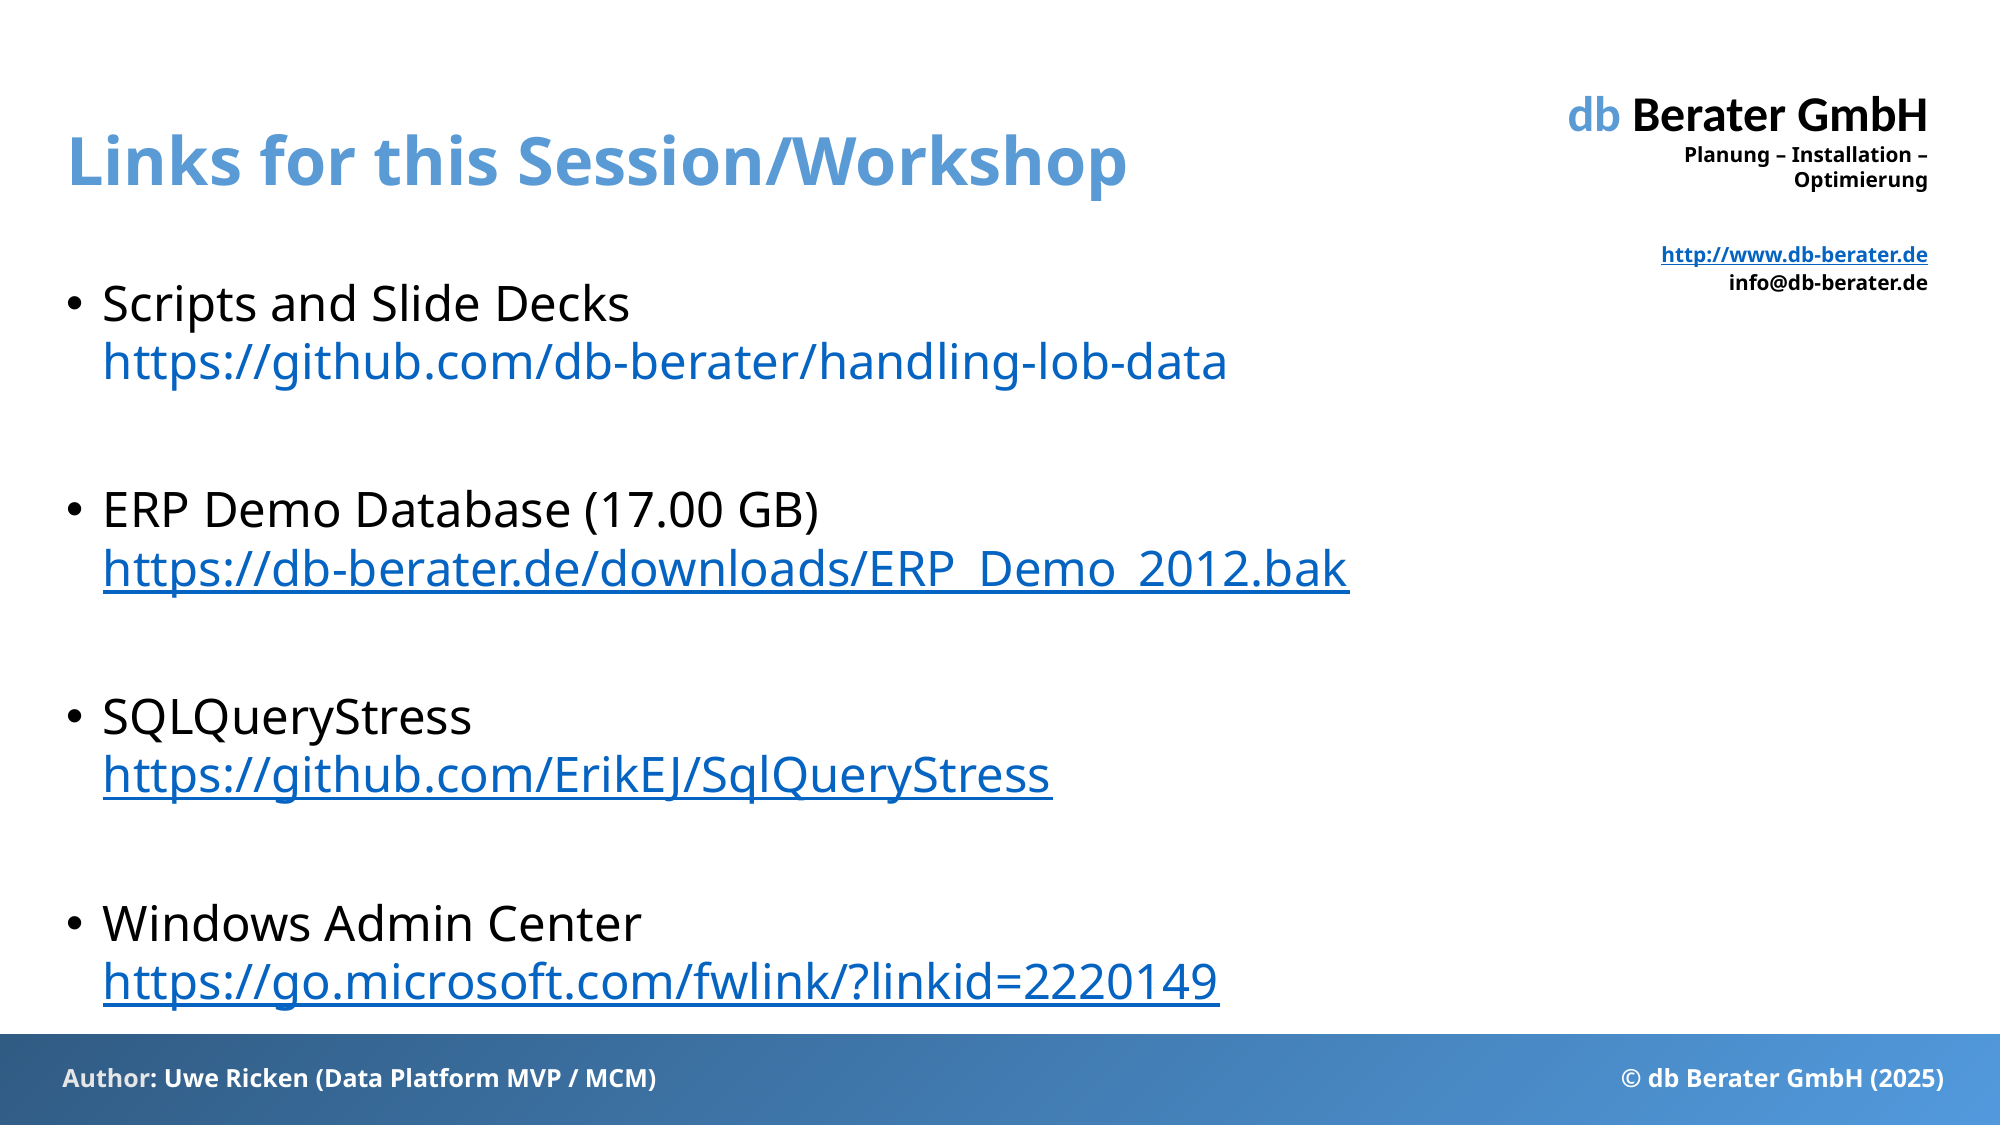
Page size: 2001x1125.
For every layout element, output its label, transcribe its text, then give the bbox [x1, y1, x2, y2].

title Links for this Session/Workshop [54, 72, 1538, 256]
list Scripts and Slide Decks https://github.com/db-berater/handling-lob-data ERP Demo Database (17.00 GB) https://db-berater.de/downloads/ERP_Demo_2012.bak SQLQueryStress https://github.com/ErikEJ/SqlQueryStress Windows Admin Center https://go.microsoft.com/fwlink/?linkid=2220149 [54, 273, 1945, 1024]
